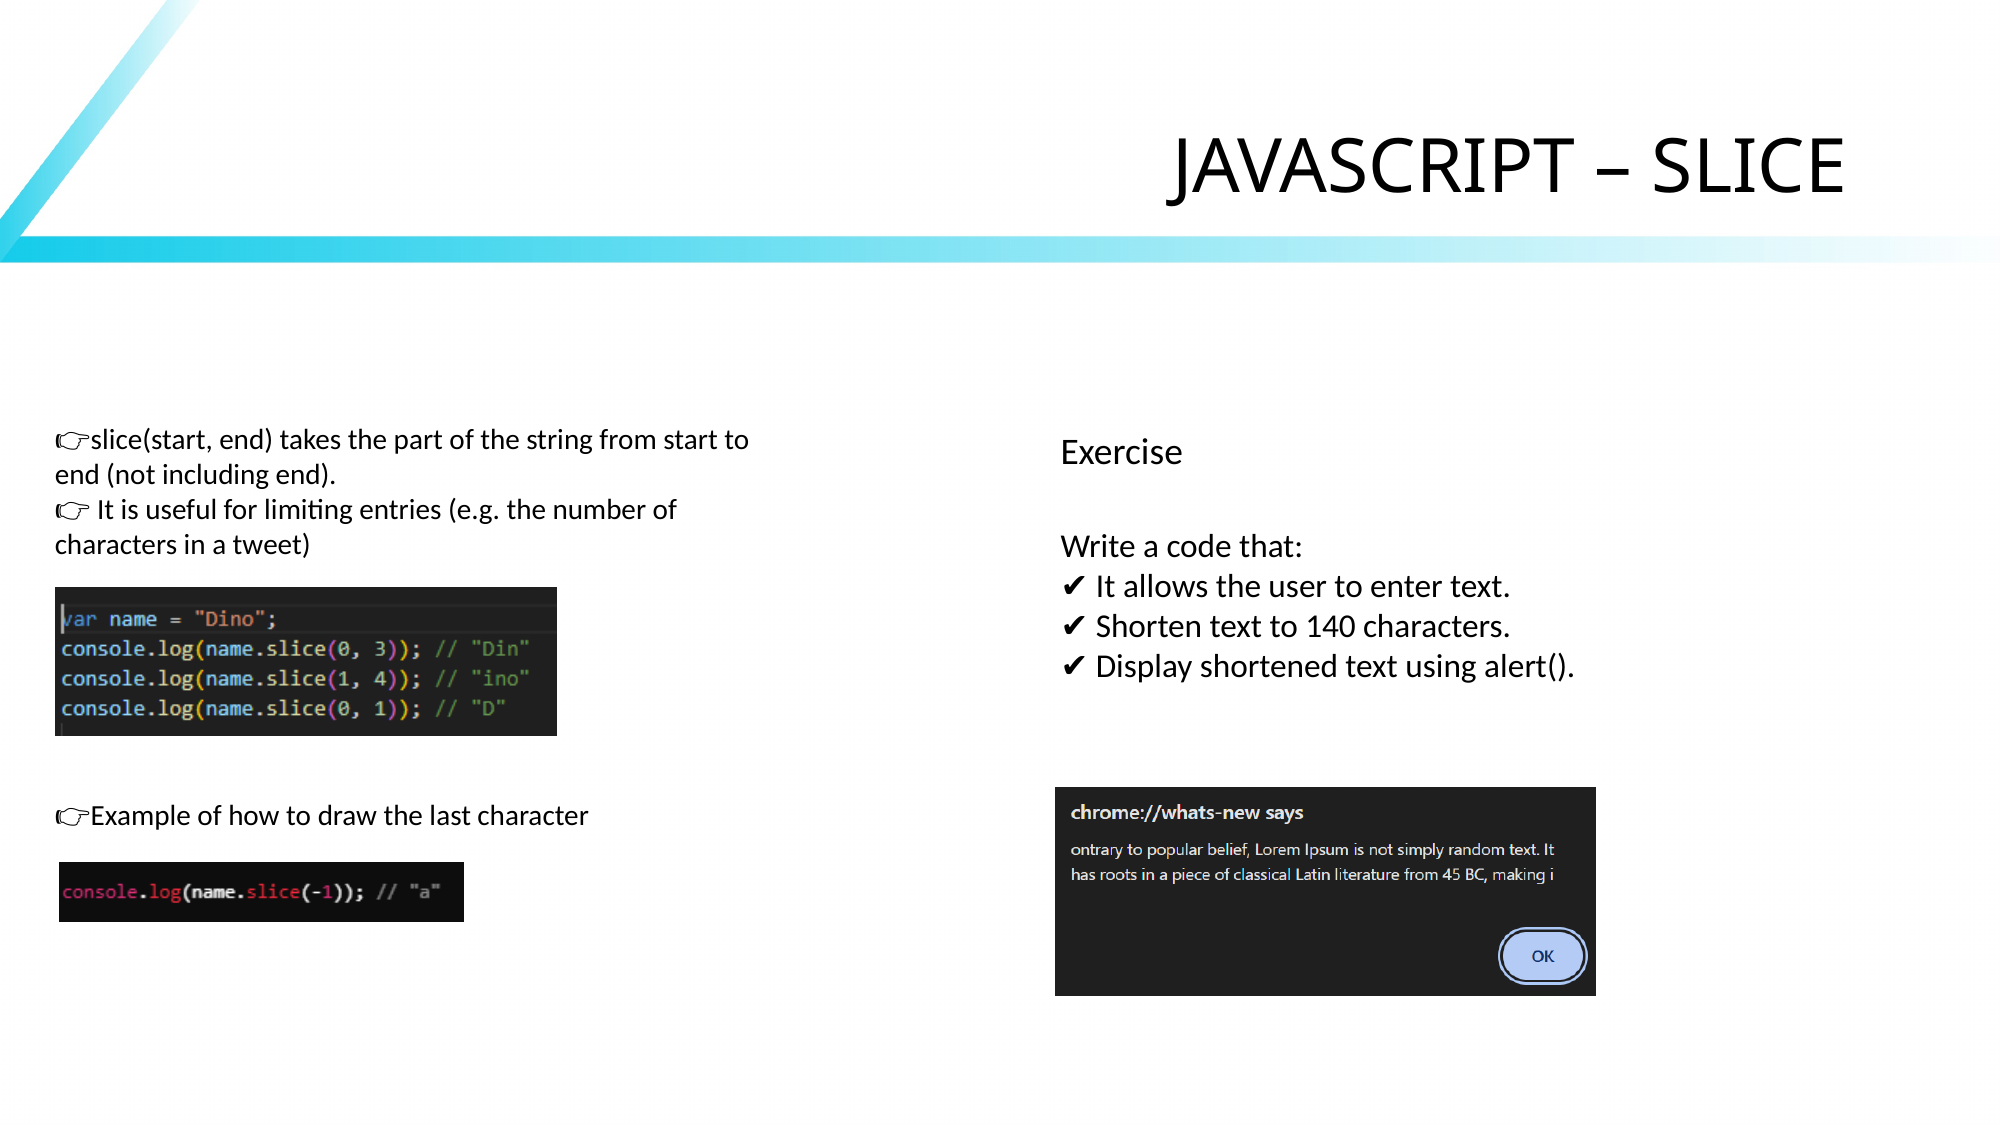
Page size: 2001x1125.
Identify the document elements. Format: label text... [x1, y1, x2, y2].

picture [0, 0, 2000, 1125]
text_box 👉slice(start, end) takes the part of the string from start to end (not including end). 👉 It is useful for limiting entries (e.g. the number of characters in a tweet) [40, 413, 814, 568]
text_box 👉Example of how to draw the last character [40, 789, 814, 839]
title JAVASCRIPT – SLICE [137, 59, 1863, 278]
text_box Write a code that: ✔ It allows the user to enter text. ✔ Shorten text to 140 characters. ✔ Display shortened text using alert(). [1045, 516, 1808, 692]
text_box Exercise [1045, 419, 2000, 480]
